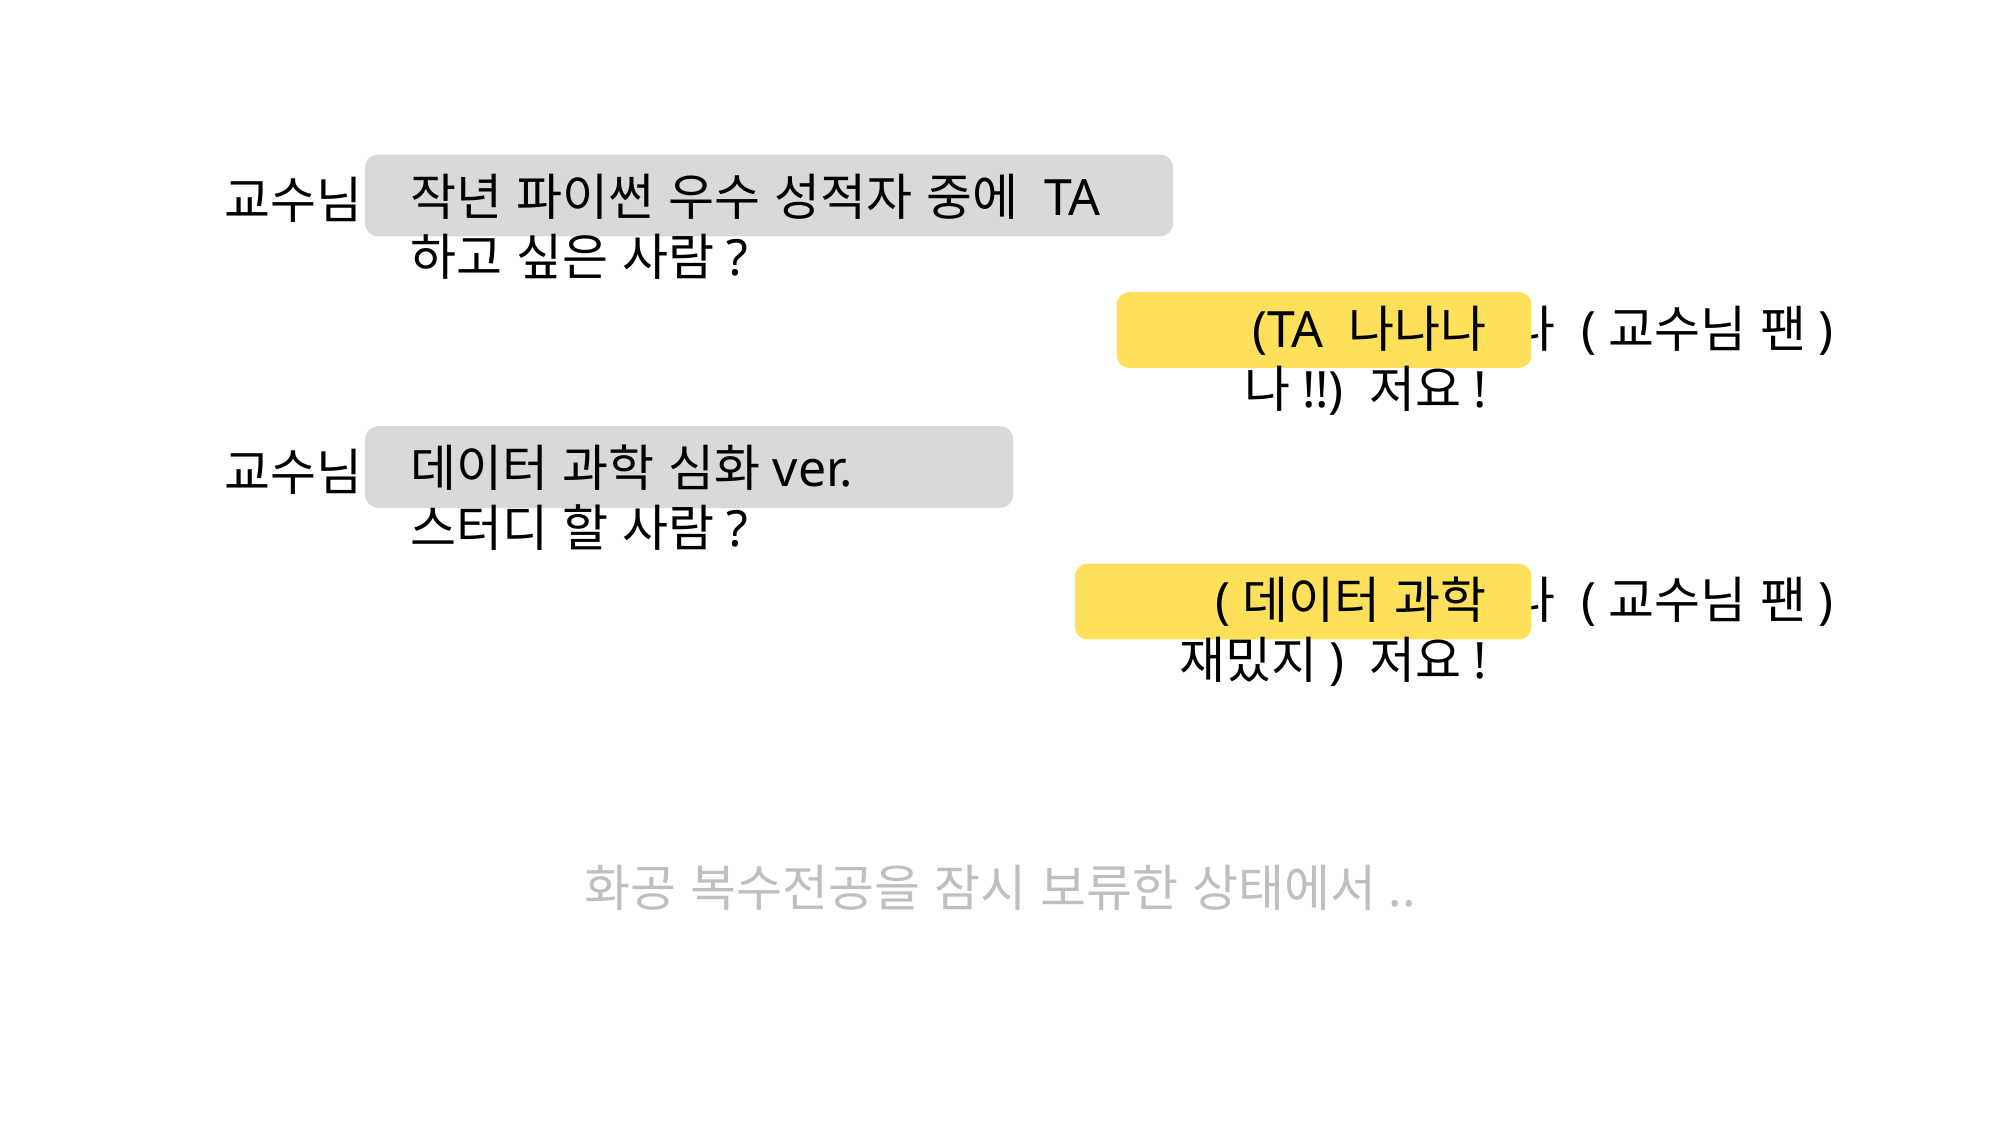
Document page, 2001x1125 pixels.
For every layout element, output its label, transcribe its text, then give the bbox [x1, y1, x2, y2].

text_box 나 (교수님 팬) [1502, 561, 1849, 636]
text_box [1115, 291, 1141, 369]
text_box 화공 복수전공을 잠시 보류한 상태에서.. [569, 818, 1431, 924]
text_box [1502, 291, 1533, 369]
text_box [1502, 562, 1533, 641]
text_box (데이터 과학 재밌지) 저요! [1086, 561, 1502, 696]
text_box [1073, 562, 1086, 641]
text_box (TA 나나나나!!) 저요! [1141, 289, 1502, 425]
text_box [242, 154, 1174, 238]
text_box 나 (교수님 팬) [1502, 289, 1849, 365]
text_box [242, 426, 1014, 509]
